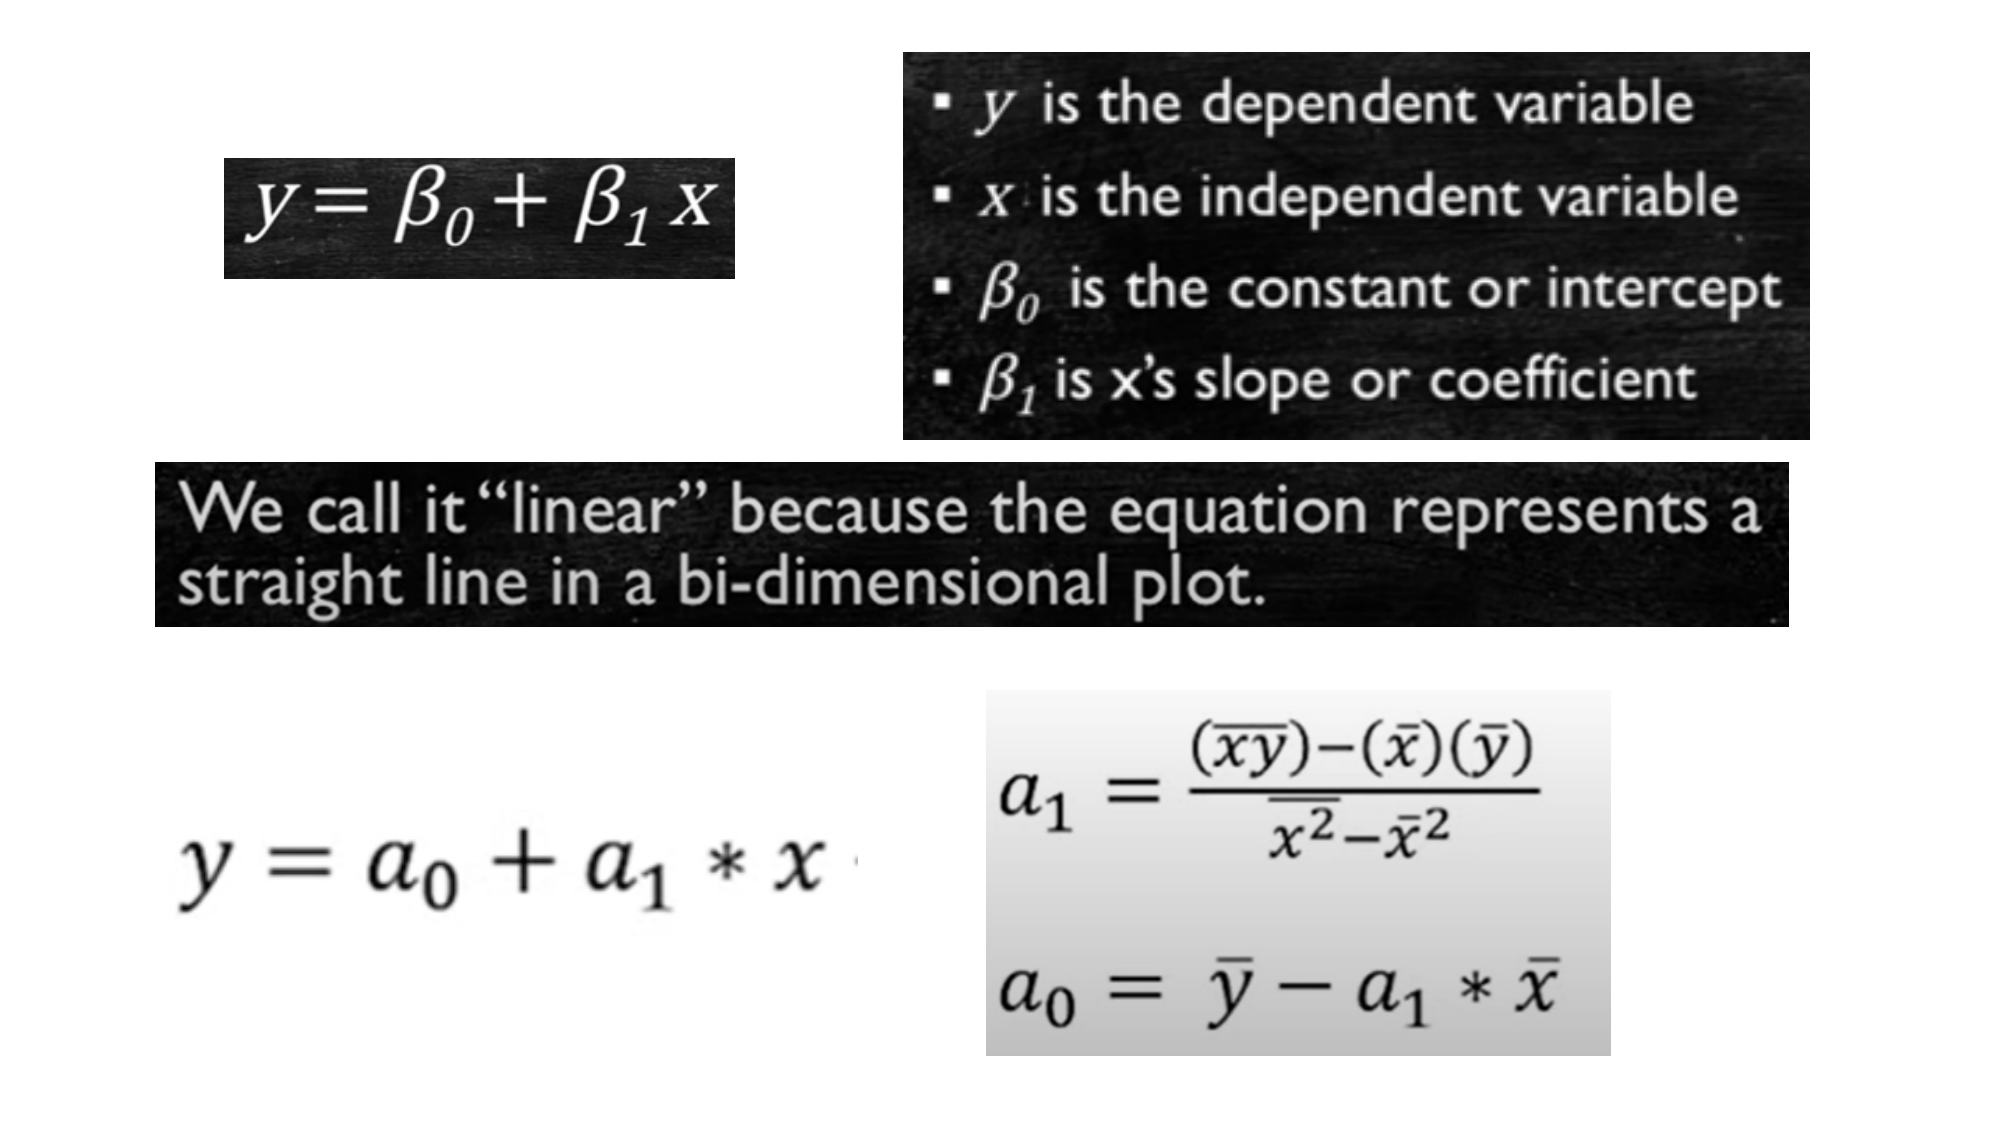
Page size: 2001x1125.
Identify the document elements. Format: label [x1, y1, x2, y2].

picture [155, 810, 858, 936]
picture [224, 158, 735, 279]
picture [903, 52, 1810, 440]
picture [986, 690, 1611, 1056]
picture [155, 462, 1789, 627]
